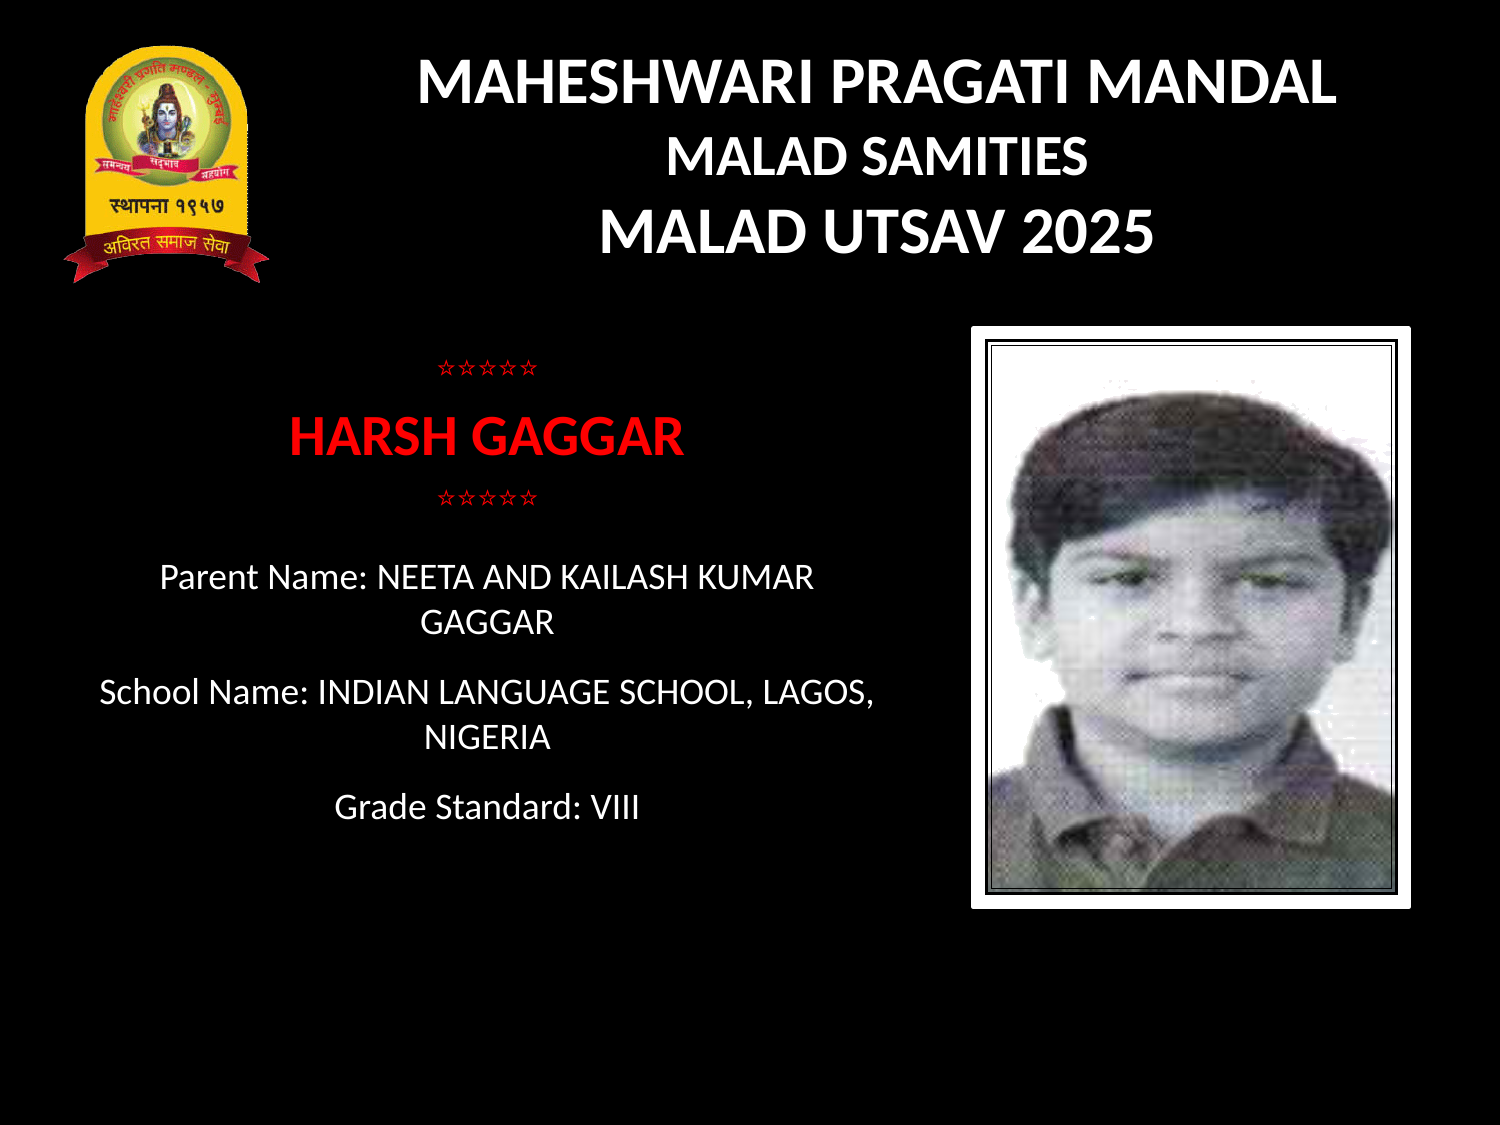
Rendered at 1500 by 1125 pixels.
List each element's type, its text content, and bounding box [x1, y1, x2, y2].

text_box ⭐⭐⭐⭐⭐ HARSH GAGGAR ⭐⭐⭐⭐⭐ Parent Name: NEETA AND KAILASH KUMAR GAGGAR School Name: INDIAN LANGUAGE SCHOOL, LAGOS, NIGERIA Grade Standard: VIII [74, 341, 900, 835]
picture [29, 29, 297, 301]
text_box MAHESHWARI PRAGATI MANDAL MALAD SAMITIES MALAD UTSAV 2025 [401, 29, 1354, 275]
picture [974, 329, 1408, 907]
